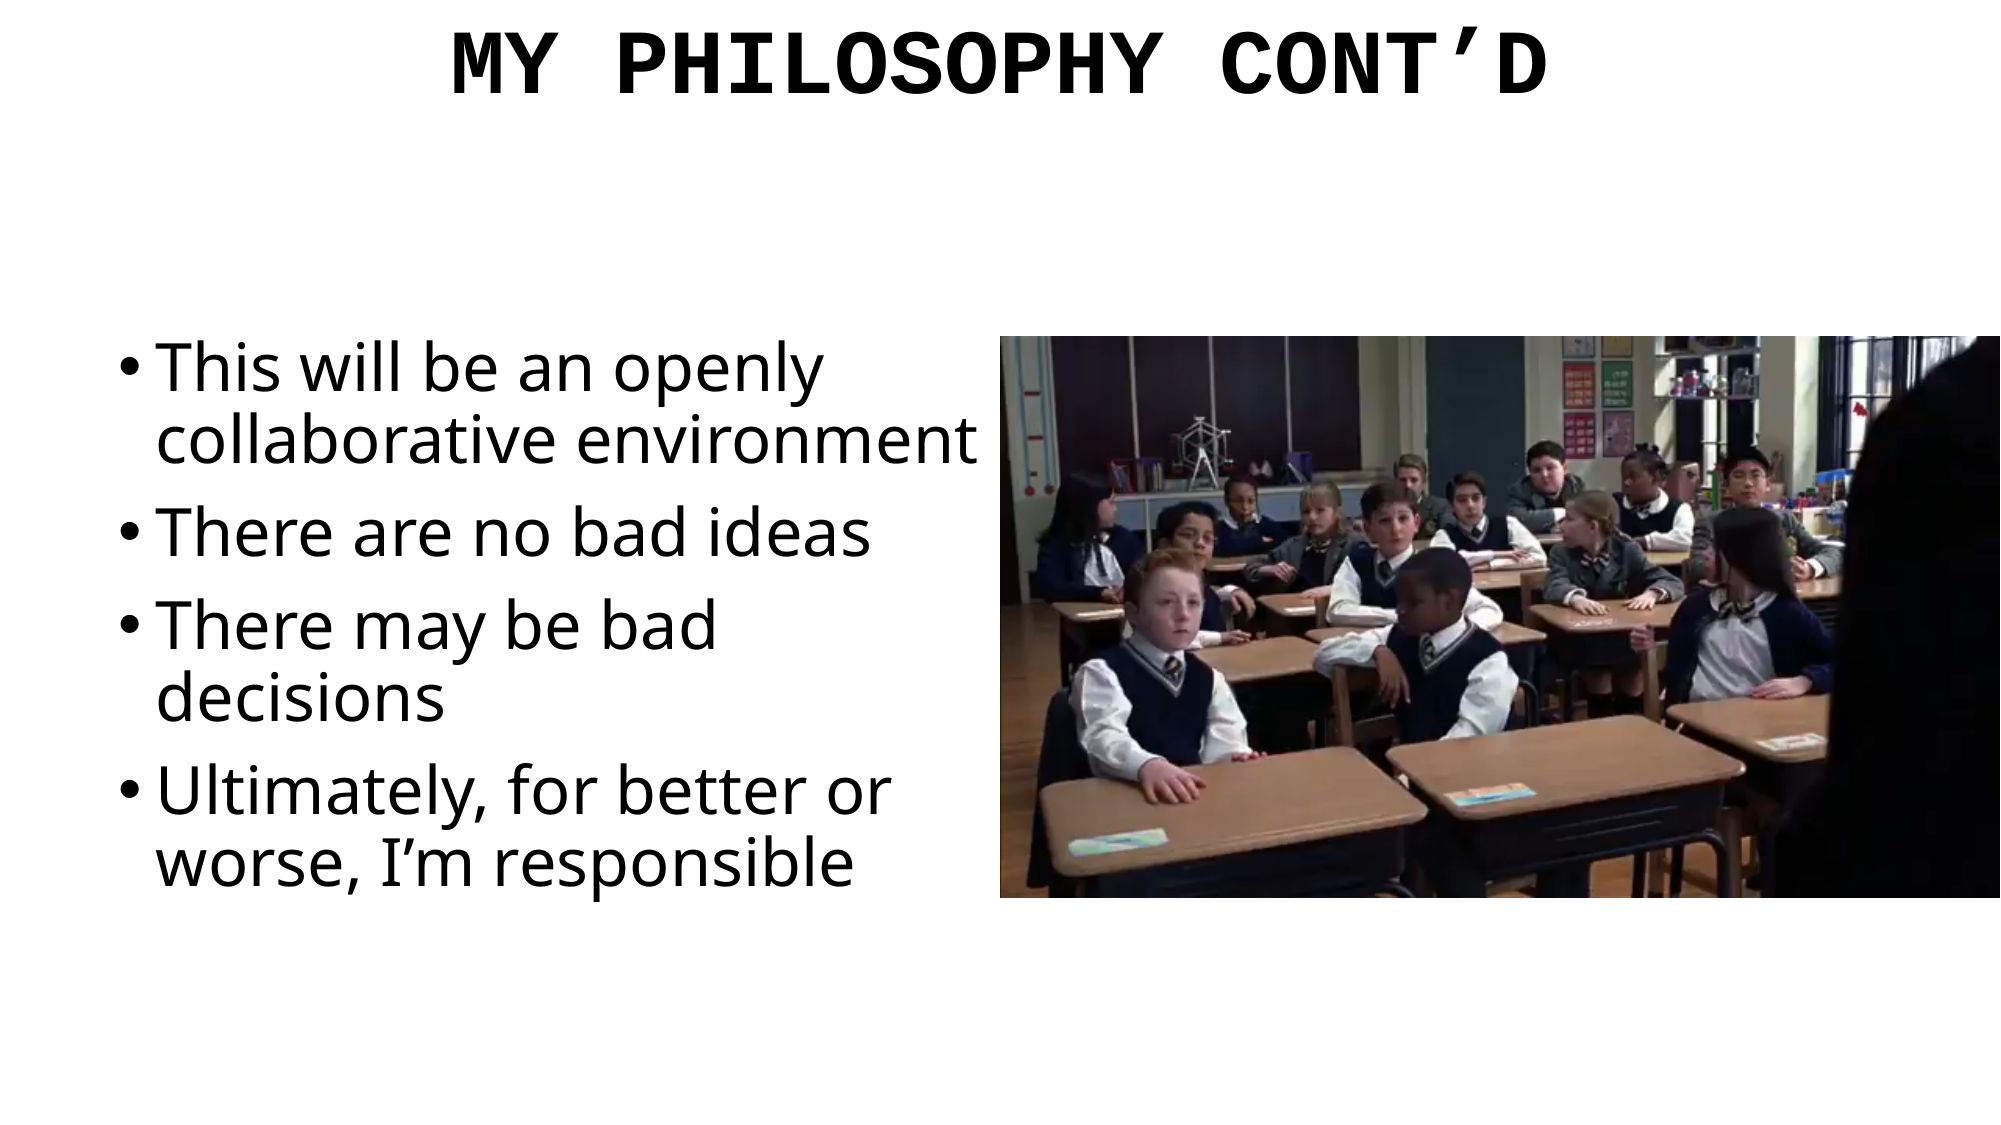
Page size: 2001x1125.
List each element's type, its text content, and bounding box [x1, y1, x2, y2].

title MY PHILOSOPHY CONT’D [137, 0, 1863, 128]
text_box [999, 335, 2000, 899]
list This will be an openly collaborative environment There are no bad ideas There may be bad decisions Ultimately, for better or worse, I’m responsible [103, 109, 1000, 1125]
